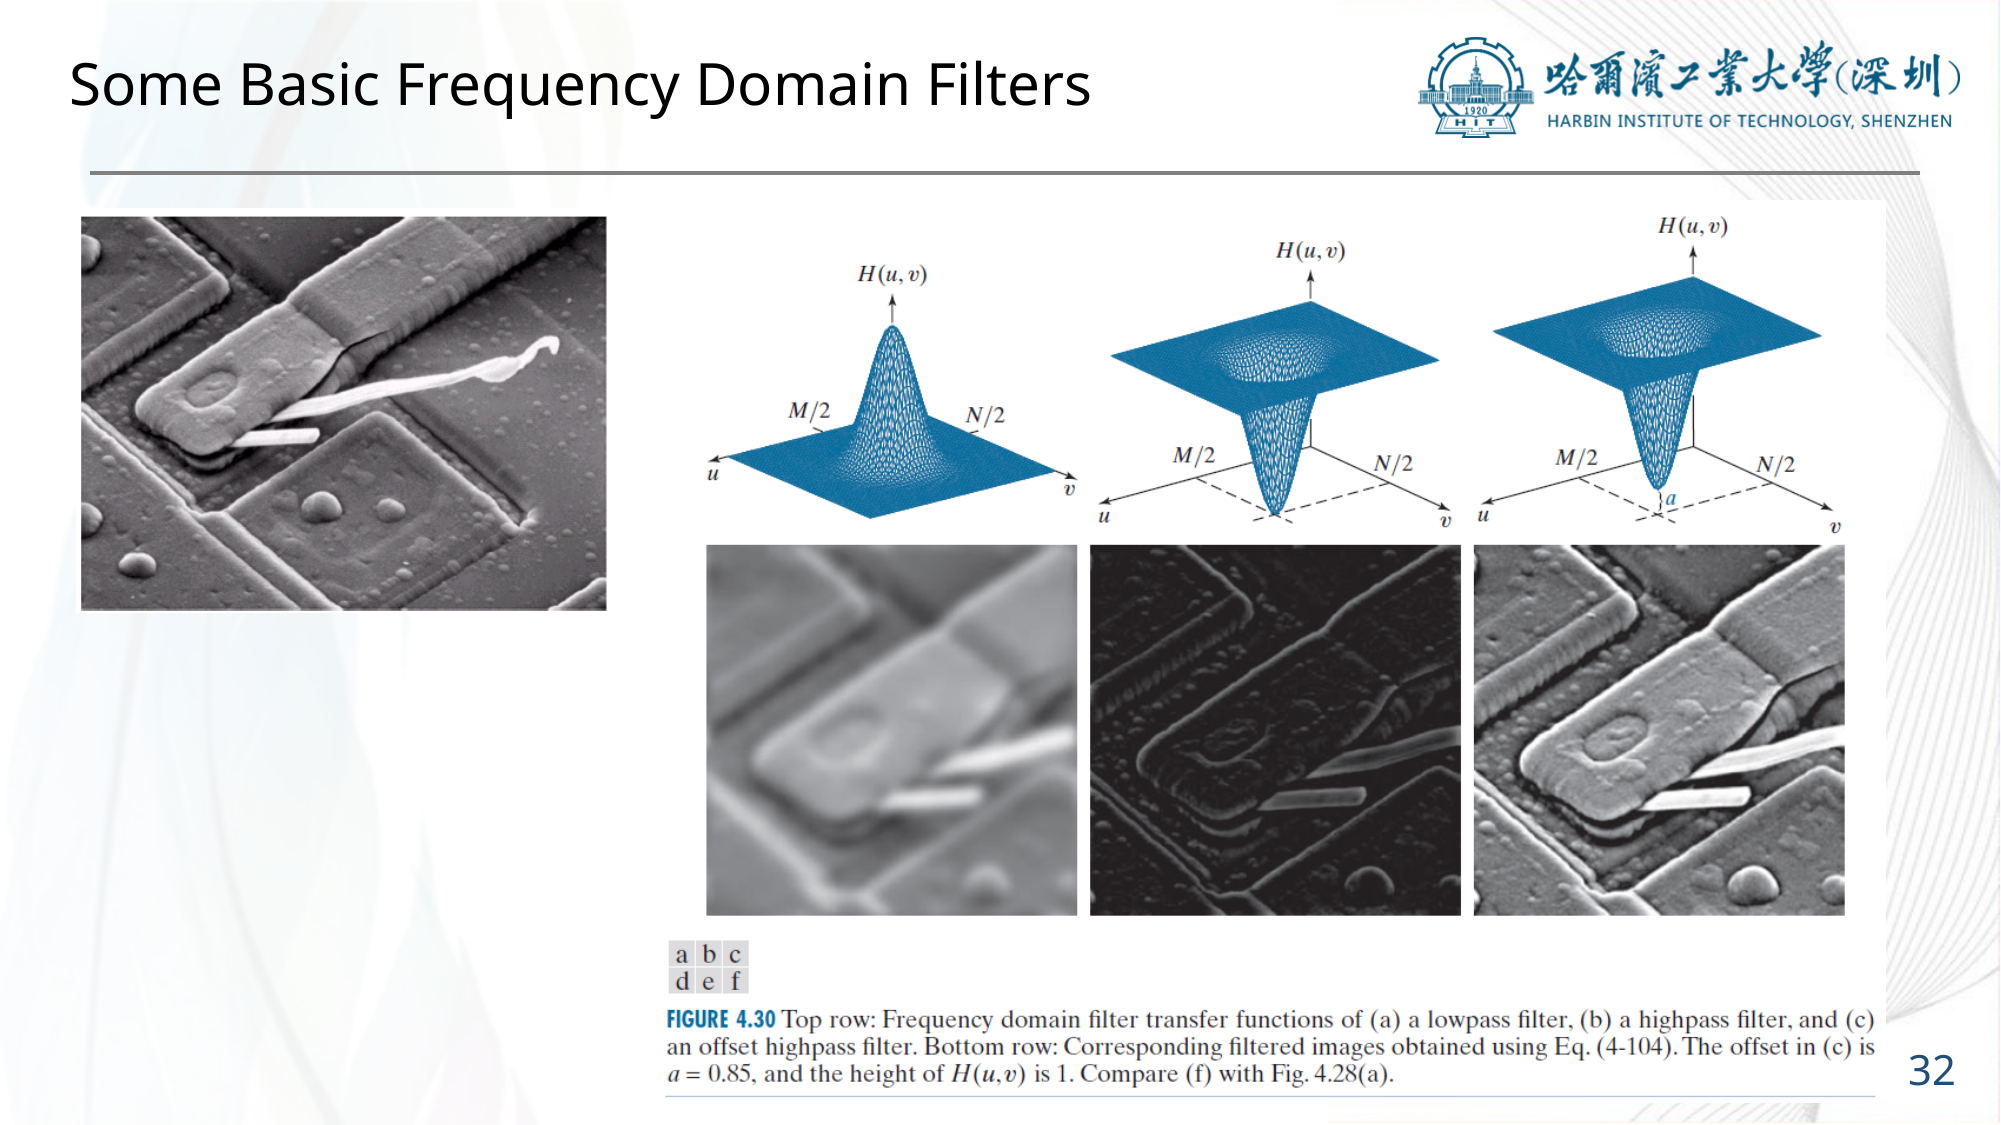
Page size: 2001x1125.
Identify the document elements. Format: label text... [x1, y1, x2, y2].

picture [0, 0, 2001, 1125]
title Some Basic Frequency Domain Filters [54, 0, 1385, 174]
slide_number 32 [1886, 1042, 1972, 1103]
